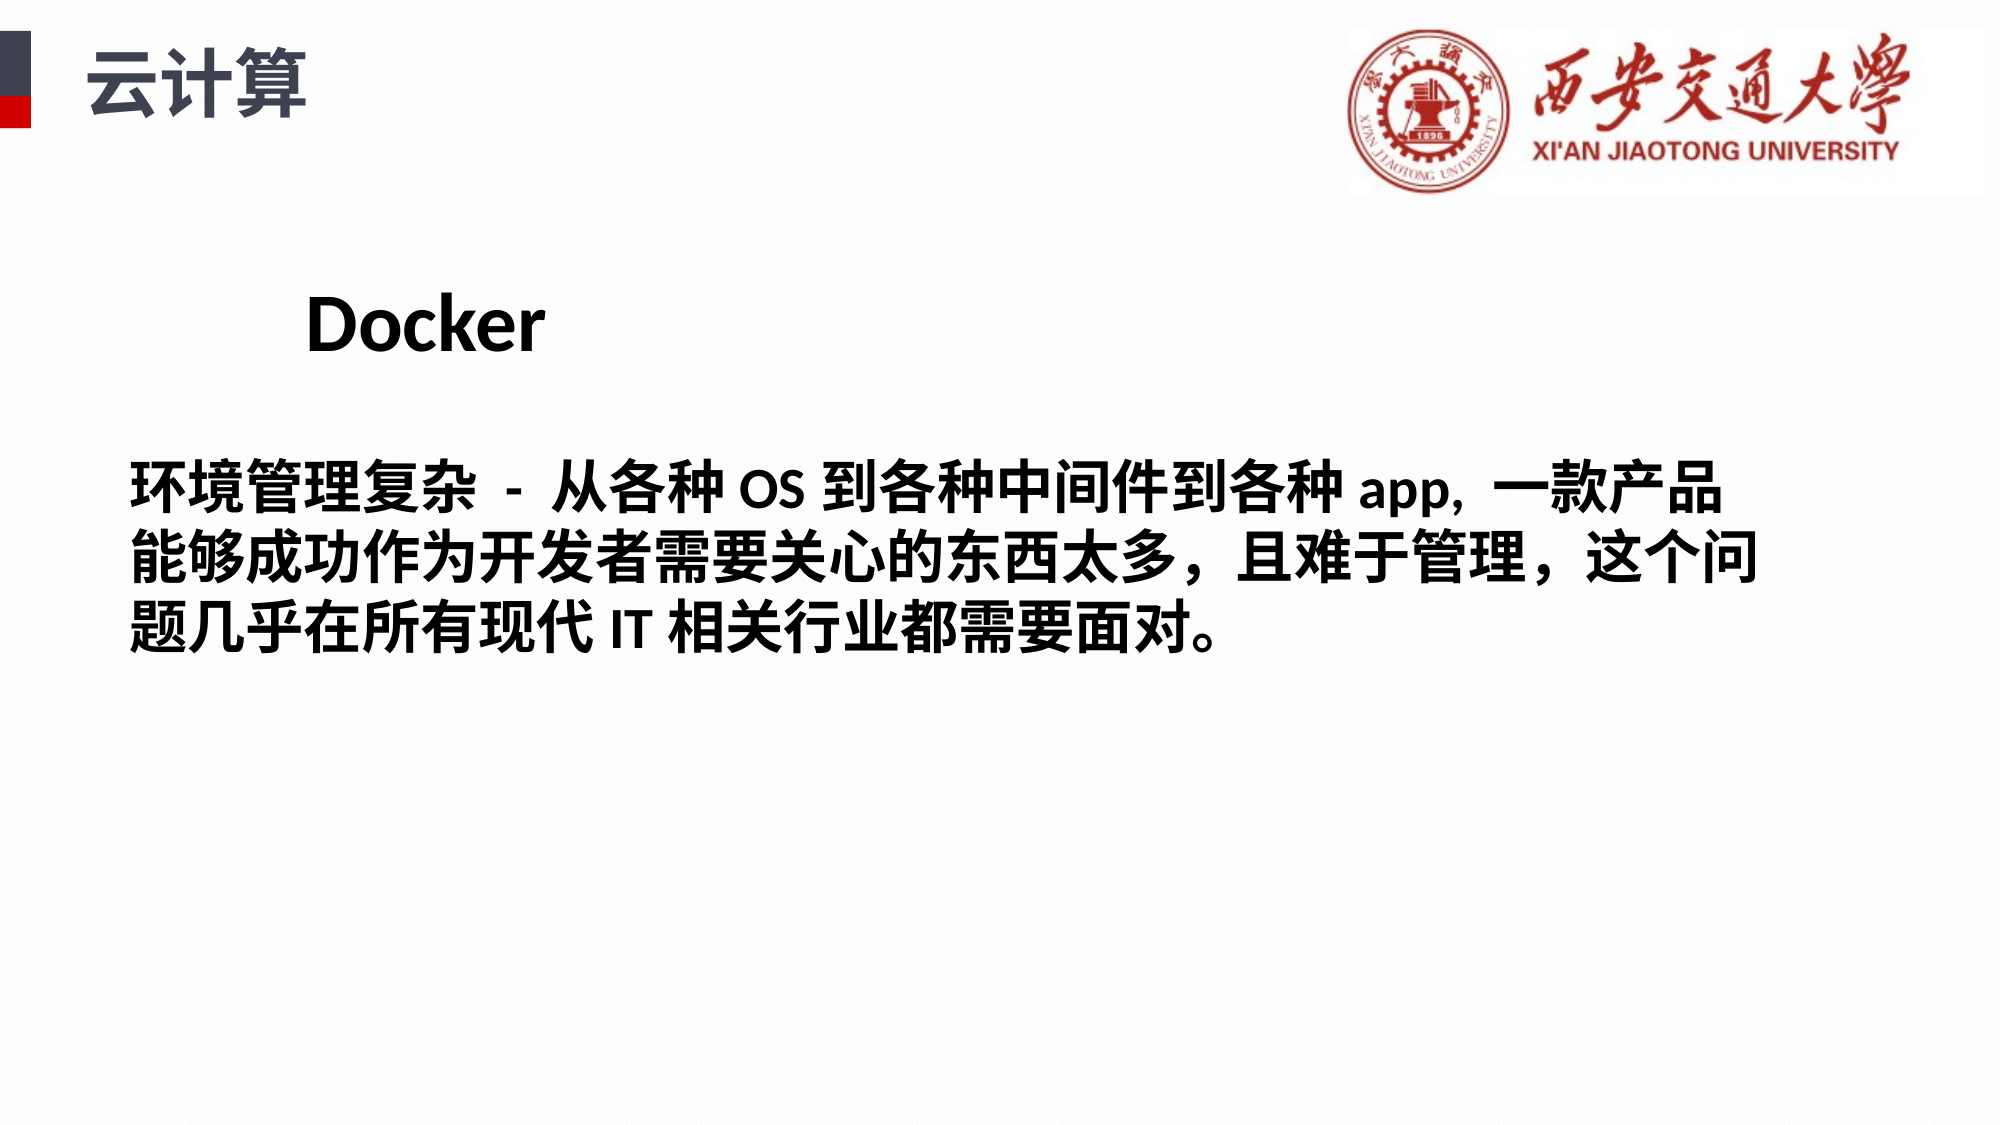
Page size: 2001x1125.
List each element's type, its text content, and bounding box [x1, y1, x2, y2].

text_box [0, 30, 31, 129]
text_box 环境管理复杂 - 从各种OS到各种中间件到各种app, 一款产品能够成功作为开发者需要关心的东西太多，且难于管理，这个问题几乎在所有现代IT相关行业都需要面对。 [114, 442, 1789, 668]
text_box 云计算 [69, 29, 325, 134]
picture [1347, 27, 1985, 196]
text_box Docker [291, 260, 1849, 376]
